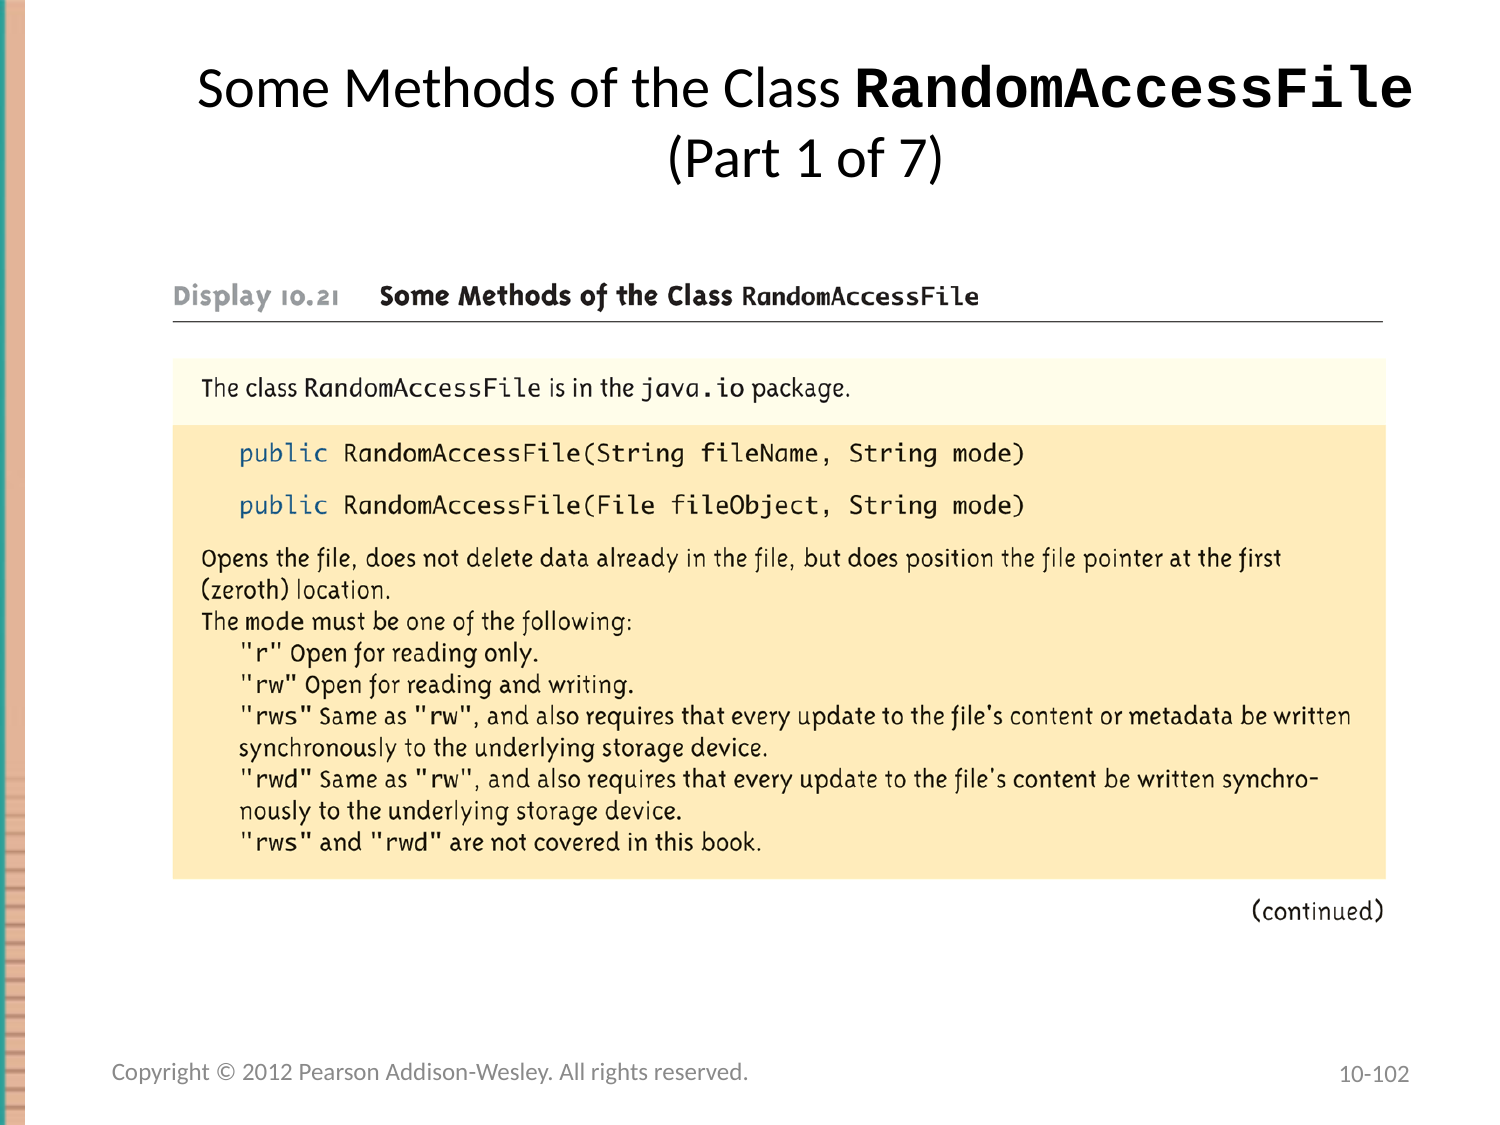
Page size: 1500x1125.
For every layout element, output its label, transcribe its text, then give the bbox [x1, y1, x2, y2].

footer Copyright © 2012 Pearson Addison-Wesley. All rights reserved. [75, 1040, 788, 1100]
slide_number 10-102 [1074, 1042, 1425, 1103]
title Some Methods of the Class RandomAccessFile (Part 1 of 7) [124, 24, 1488, 213]
picture [0, 0, 25, 1125]
picture [141, 266, 1417, 939]
